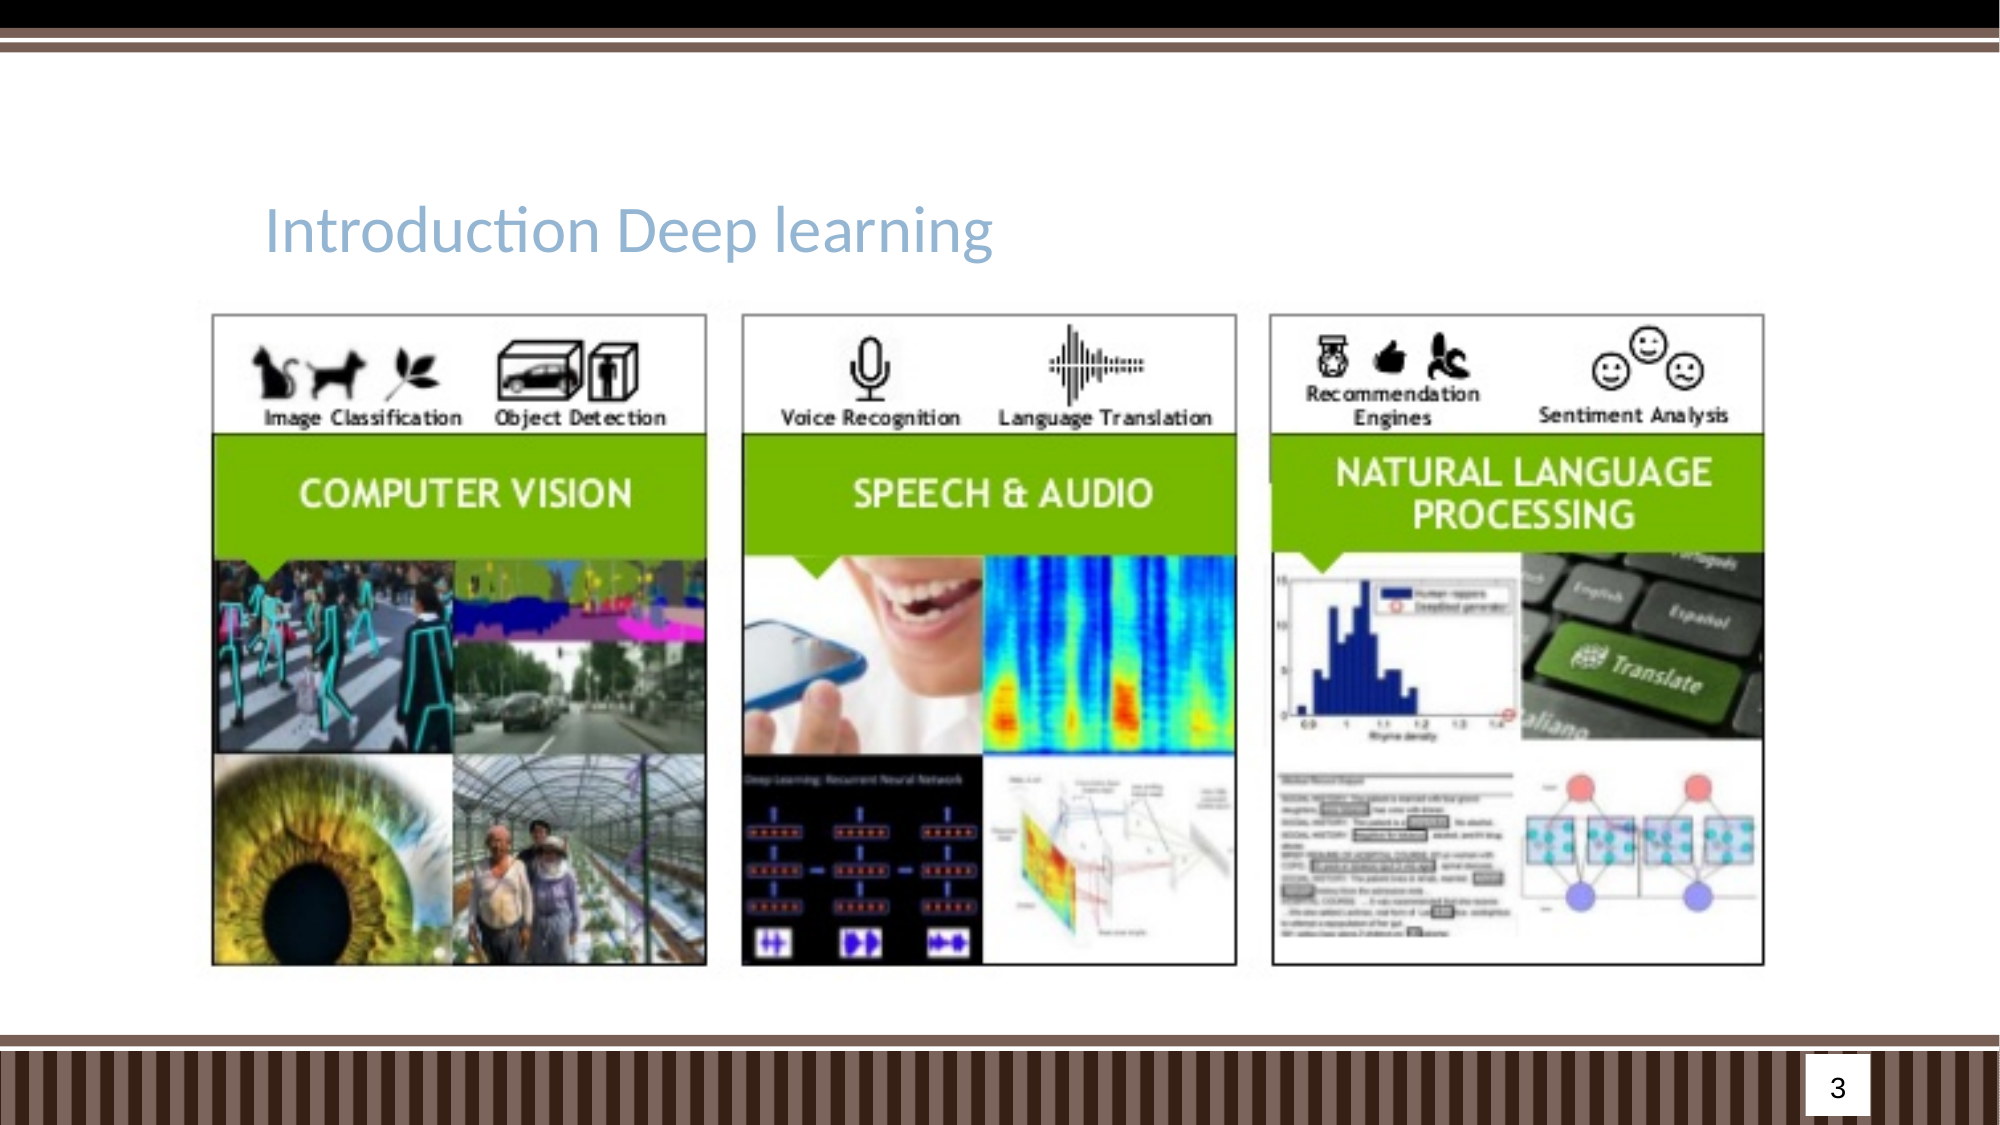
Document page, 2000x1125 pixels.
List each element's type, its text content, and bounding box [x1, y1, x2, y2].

picture [154, 290, 1846, 988]
title Introduction Deep learning [249, 99, 1750, 275]
picture [0, 1051, 2000, 1125]
text_box 3 [1805, 1054, 1871, 1116]
